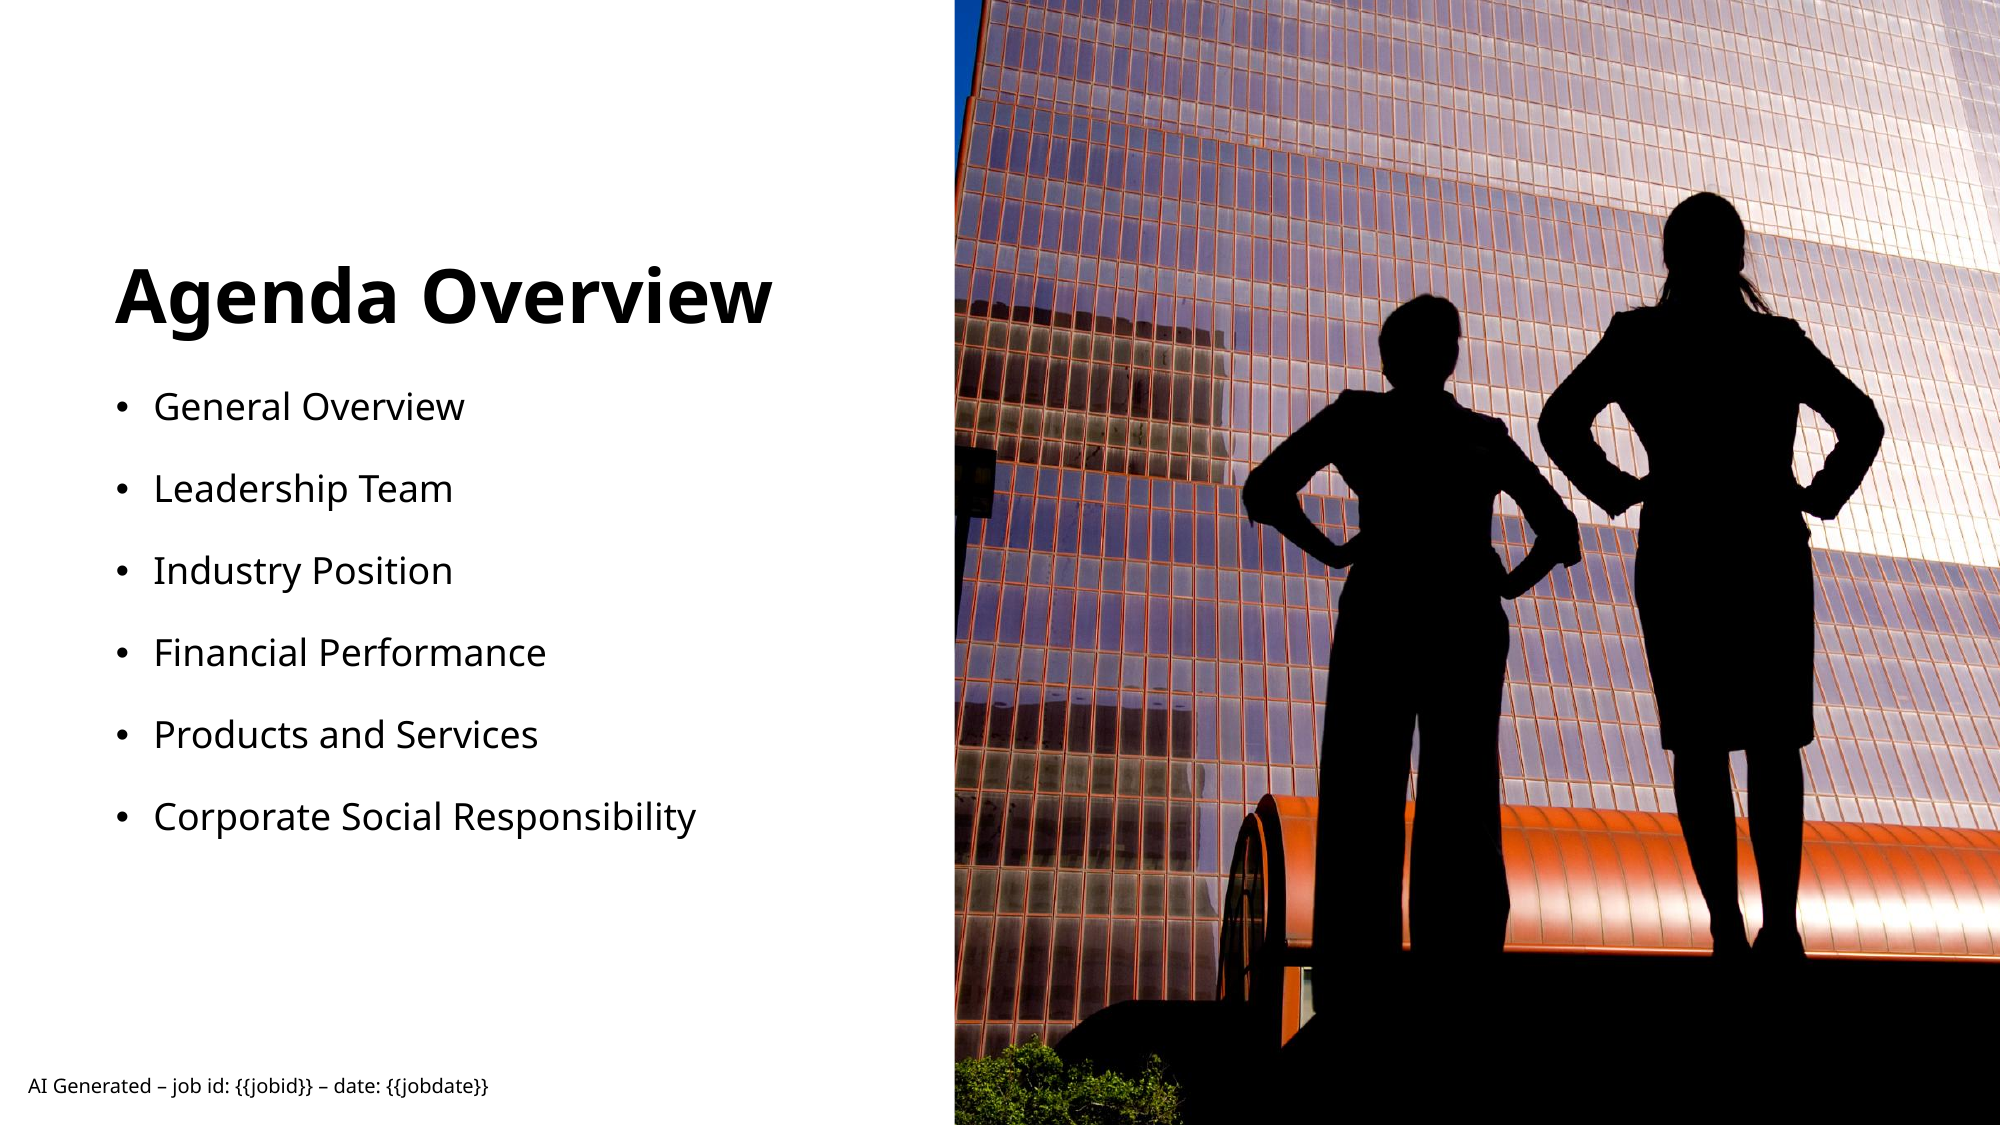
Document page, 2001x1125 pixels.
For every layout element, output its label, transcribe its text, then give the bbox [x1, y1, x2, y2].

text_box AI Generated – job id: {{jobid}} – date: {{jobdate}} [13, 1059, 954, 1108]
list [954, 0, 2000, 1125]
list General Overview Leadership Team Industry Position Financial Performance Products and Services Corporate Social Responsibility [100, 363, 817, 1035]
text_box [0, 0, 954, 1125]
title Agenda Overview [100, 98, 817, 350]
